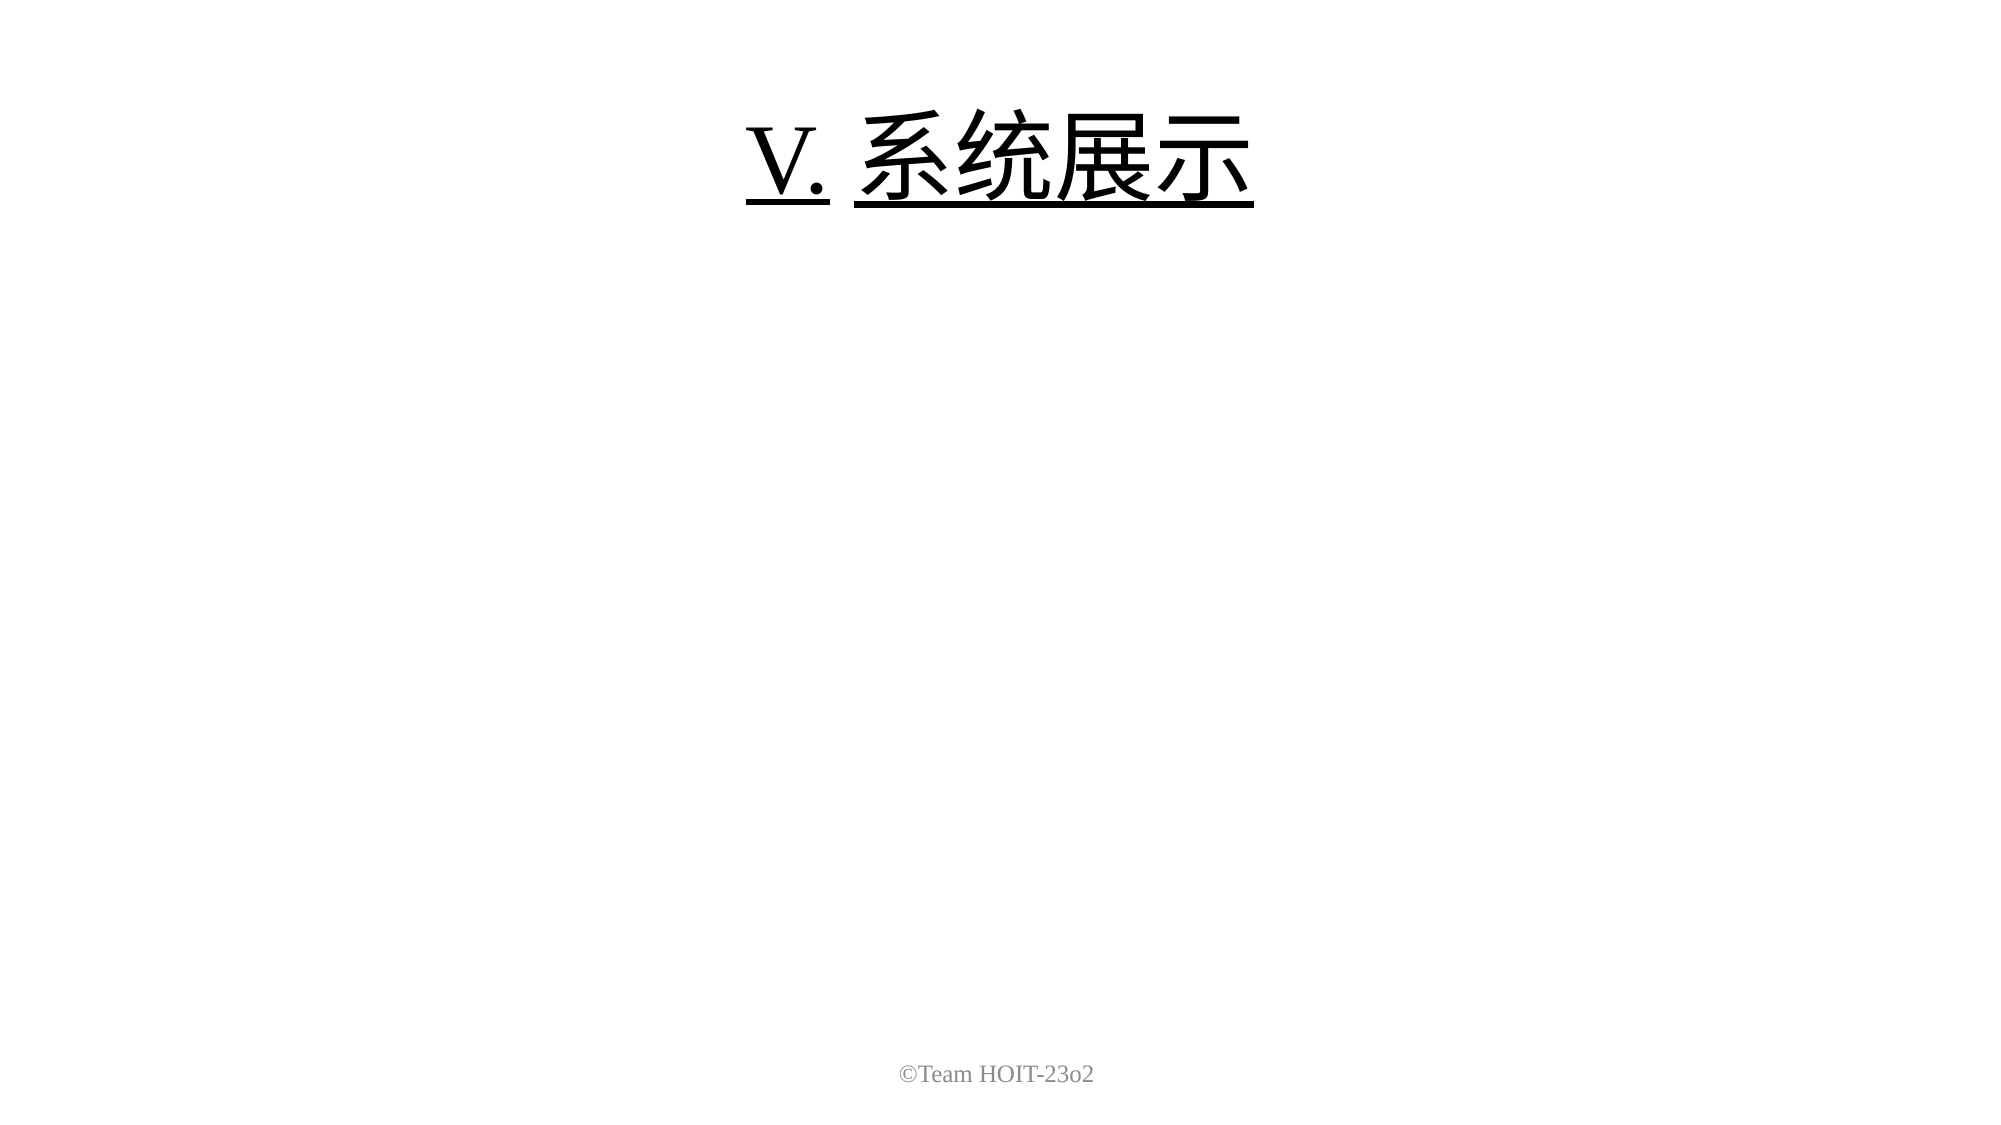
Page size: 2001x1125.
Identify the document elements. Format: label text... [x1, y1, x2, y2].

text_box V.系统展示 [192, 86, 1808, 221]
footer ©Team HOIT-23o2 [662, 1042, 1338, 1103]
